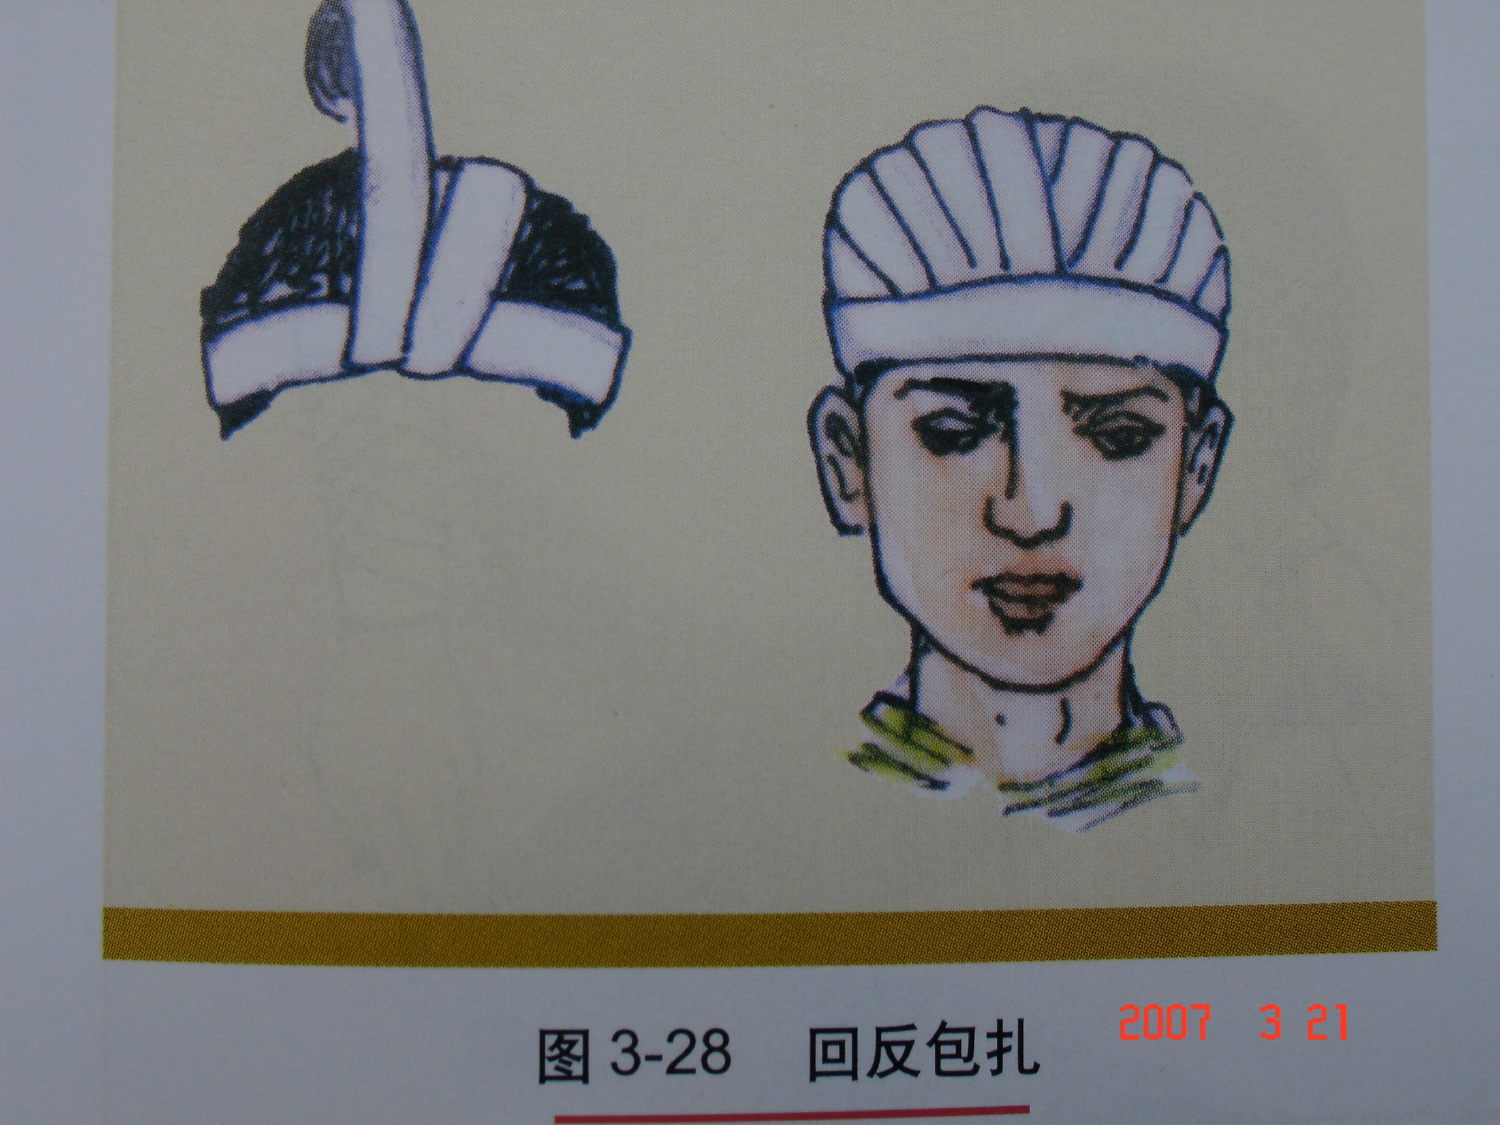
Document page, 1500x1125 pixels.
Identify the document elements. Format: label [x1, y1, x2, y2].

text_box [0, 0, 1500, 1125]
